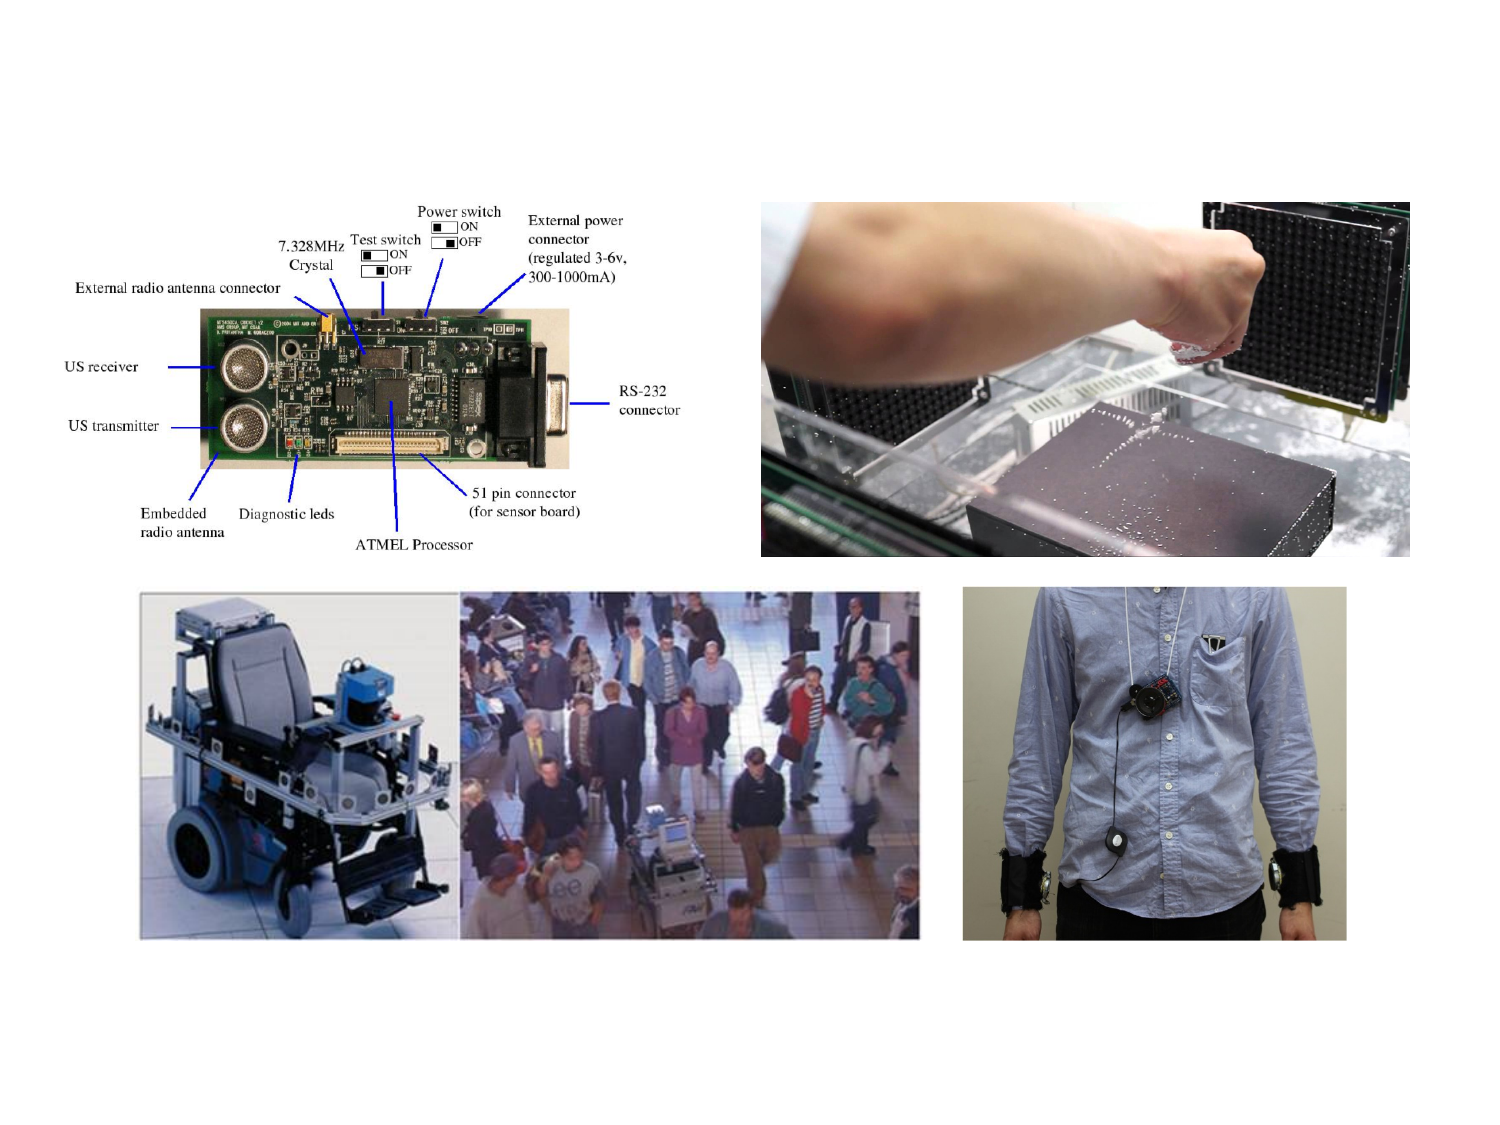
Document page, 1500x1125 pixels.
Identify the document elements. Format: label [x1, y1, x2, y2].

picture [761, 201, 1410, 557]
picture [962, 585, 1347, 941]
picture [64, 201, 688, 557]
picture [134, 585, 924, 941]
